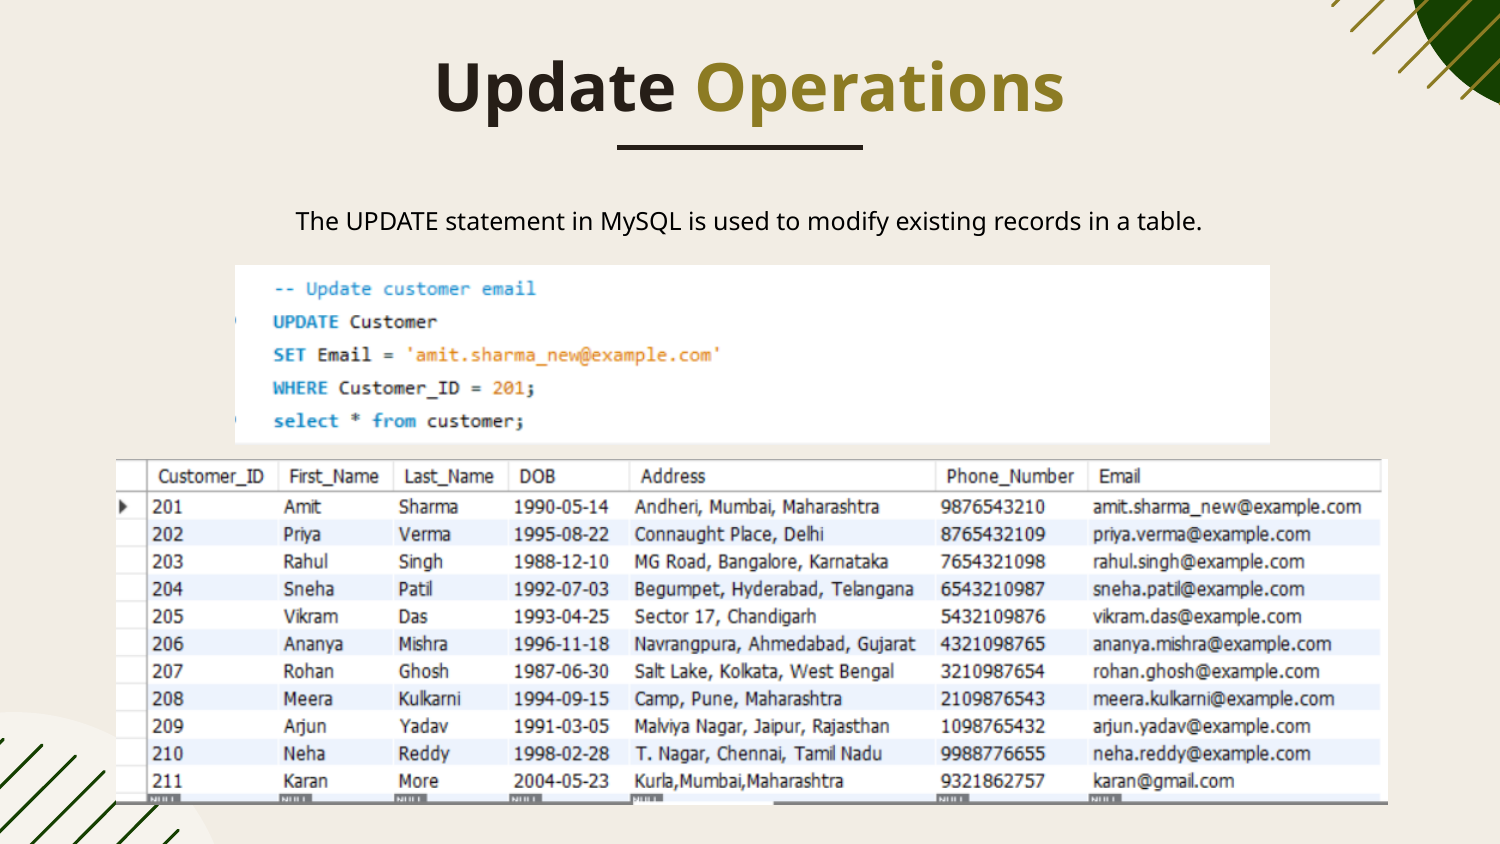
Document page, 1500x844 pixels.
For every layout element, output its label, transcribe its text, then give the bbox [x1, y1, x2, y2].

title Update Operations The UPDATE statement in MySQL is used to modify existing records in a table. [116, 30, 1383, 202]
picture [116, 458, 1389, 805]
picture [235, 265, 1270, 445]
